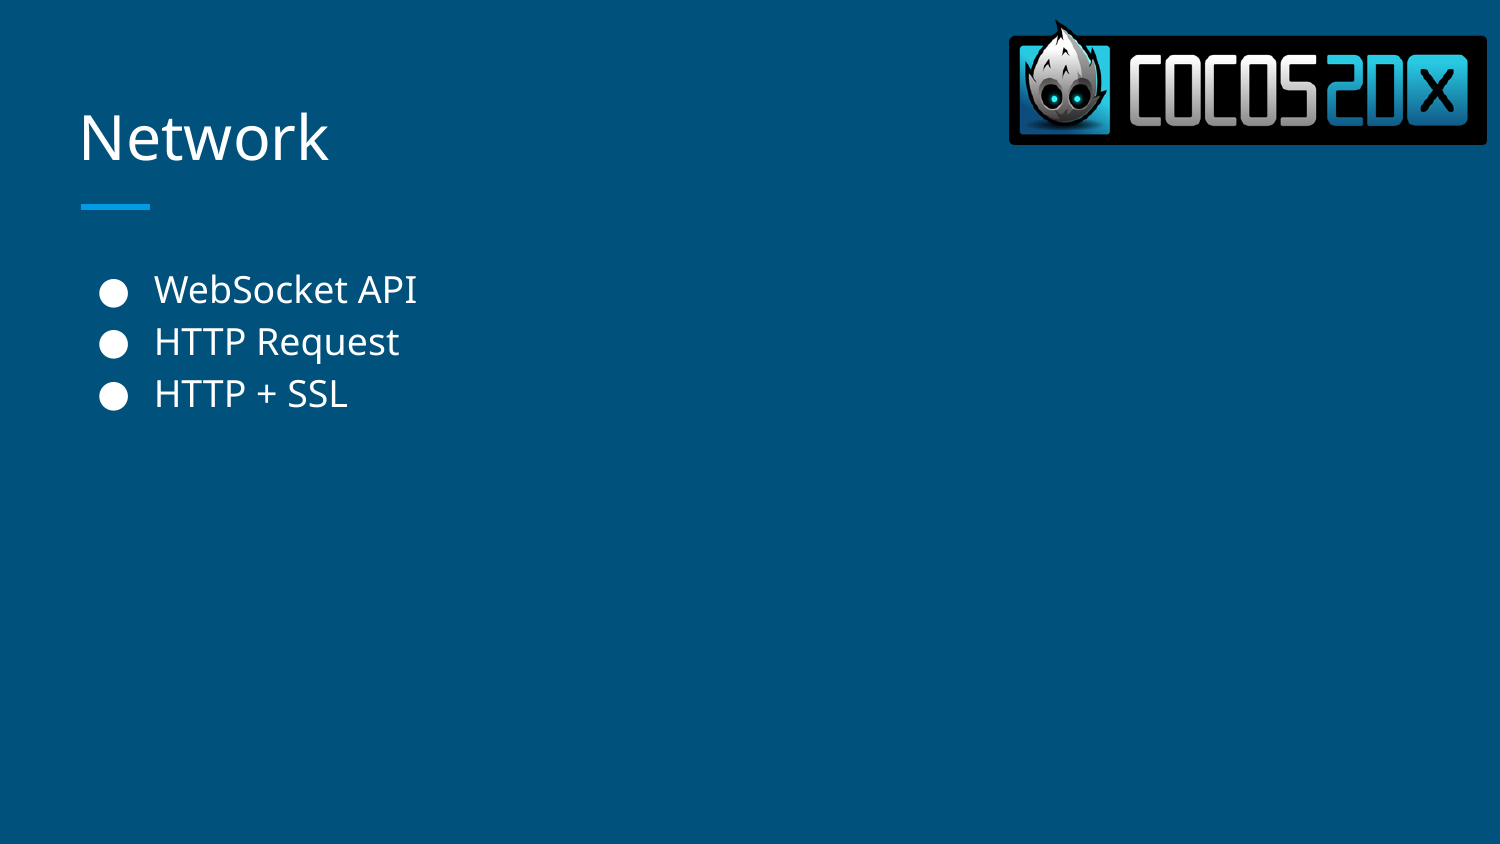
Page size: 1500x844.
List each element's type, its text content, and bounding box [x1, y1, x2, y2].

picture [1010, 24, 1486, 144]
list WebSocket API HTTP Request HTTP + SSL [63, 244, 1437, 750]
title Network [63, 75, 1437, 188]
